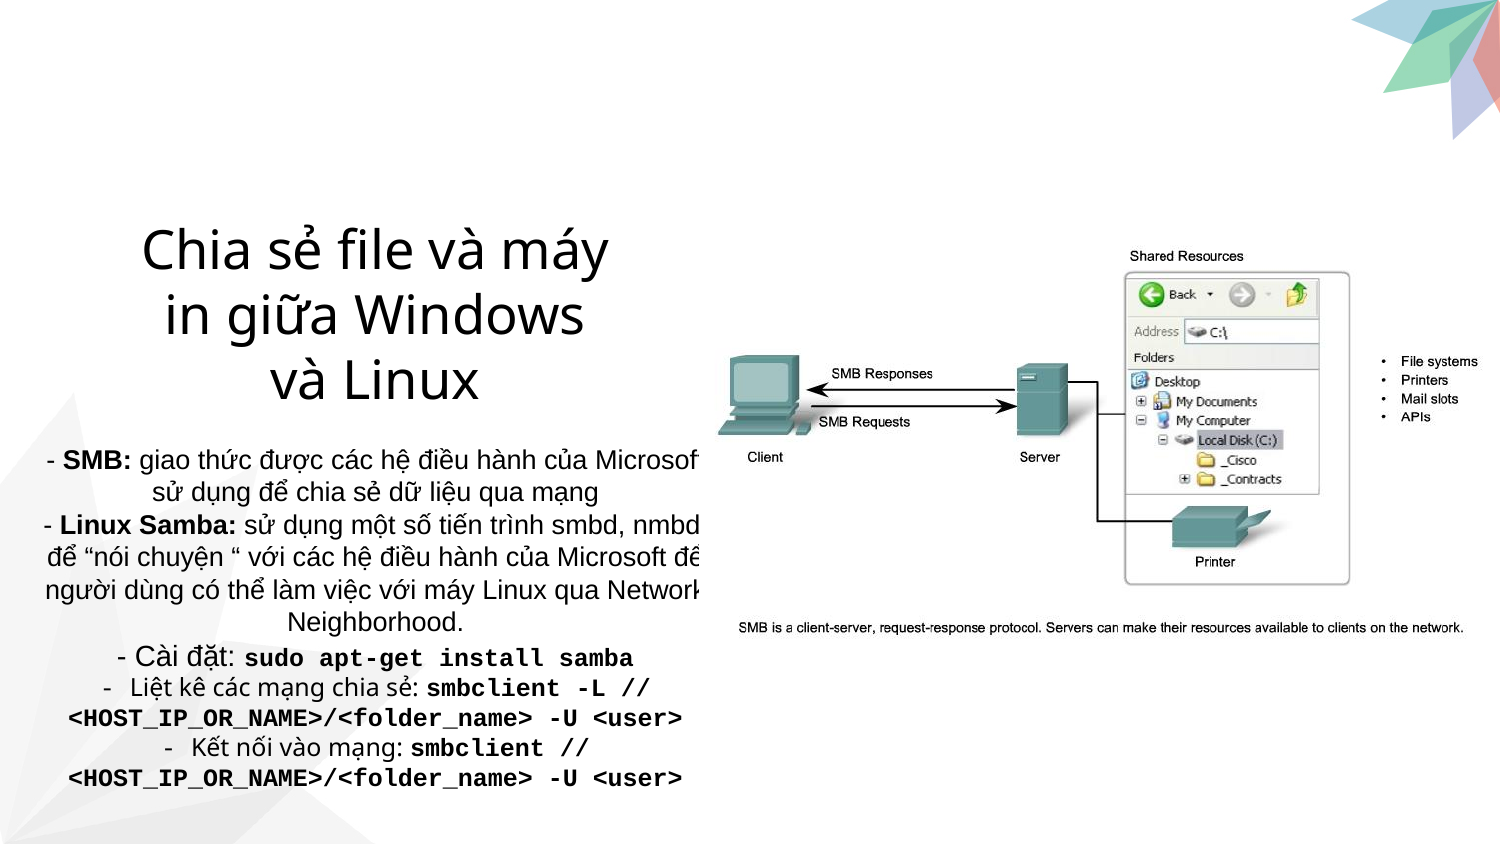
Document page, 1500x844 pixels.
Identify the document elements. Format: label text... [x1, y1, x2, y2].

text_box Chia sẻ file và máy in giữa Windows và Linux [118, 200, 633, 427]
list - SMB: giao thức được các hệ điều hành của Microsoft sử dụng để chia sẻ dữ liệu qua mạng - Linux Samba: sử dụng một số tiến trình smbd, nmbd, để “nói chuyện “ với các hệ điều hành của Microsoft để người dùng có thể làm việc với máy Linux qua Network Neighborhood. - Cài đặt: sudo apt-get install samba - Liệt kê các mạng chia sẻ: smbclient -L //<HOST_IP_OR_NAME>/<folder_name> -U <user> - Kết nối vào mạng: smbclient //<HOST_IP_OR_NAME>/<folder_name> -U <user> [19, 427, 732, 844]
picture [0, 0, 1500, 844]
